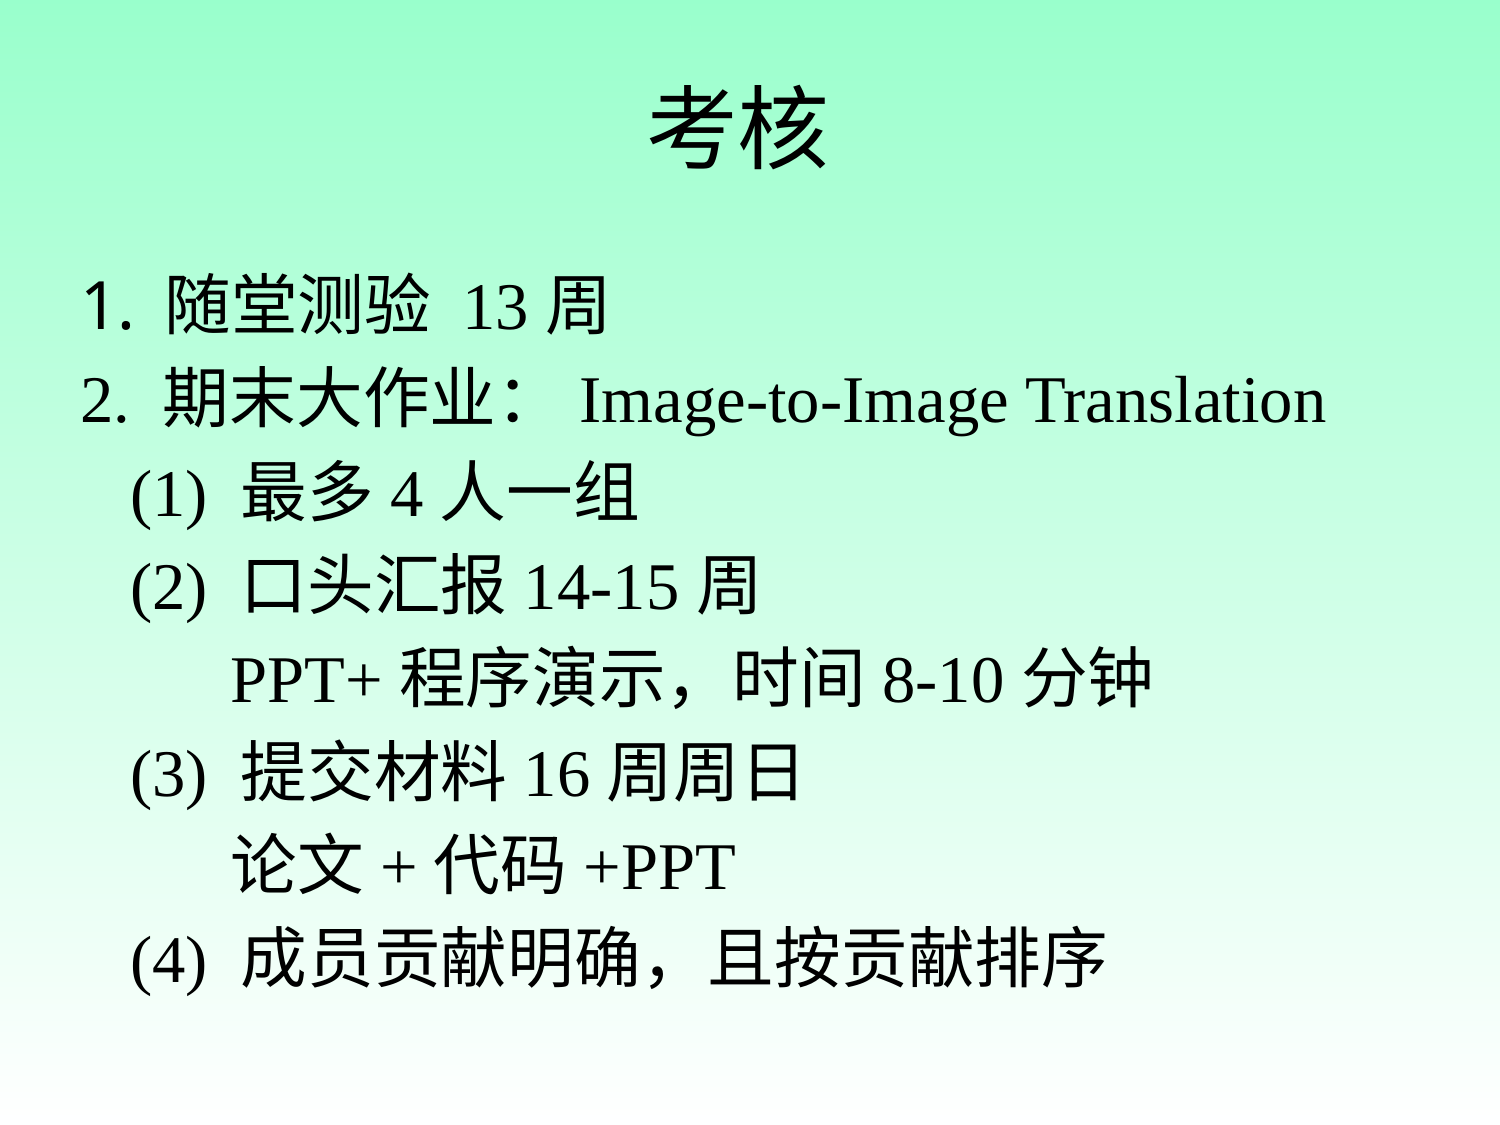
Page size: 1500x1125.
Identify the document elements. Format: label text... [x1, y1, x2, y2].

list 随堂测验 13周 2. 期末大作业：Image-to-Image Translation (1) 最多4人一组 (2) 口头汇报14-15周 PPT+程序演示，时间8-10分钟 (3) 提交材料16周周日 论文+代码+PPT (4) 成员贡献明确，且按贡献排序 [64, 255, 1459, 1083]
title 考核 [100, 32, 1376, 220]
